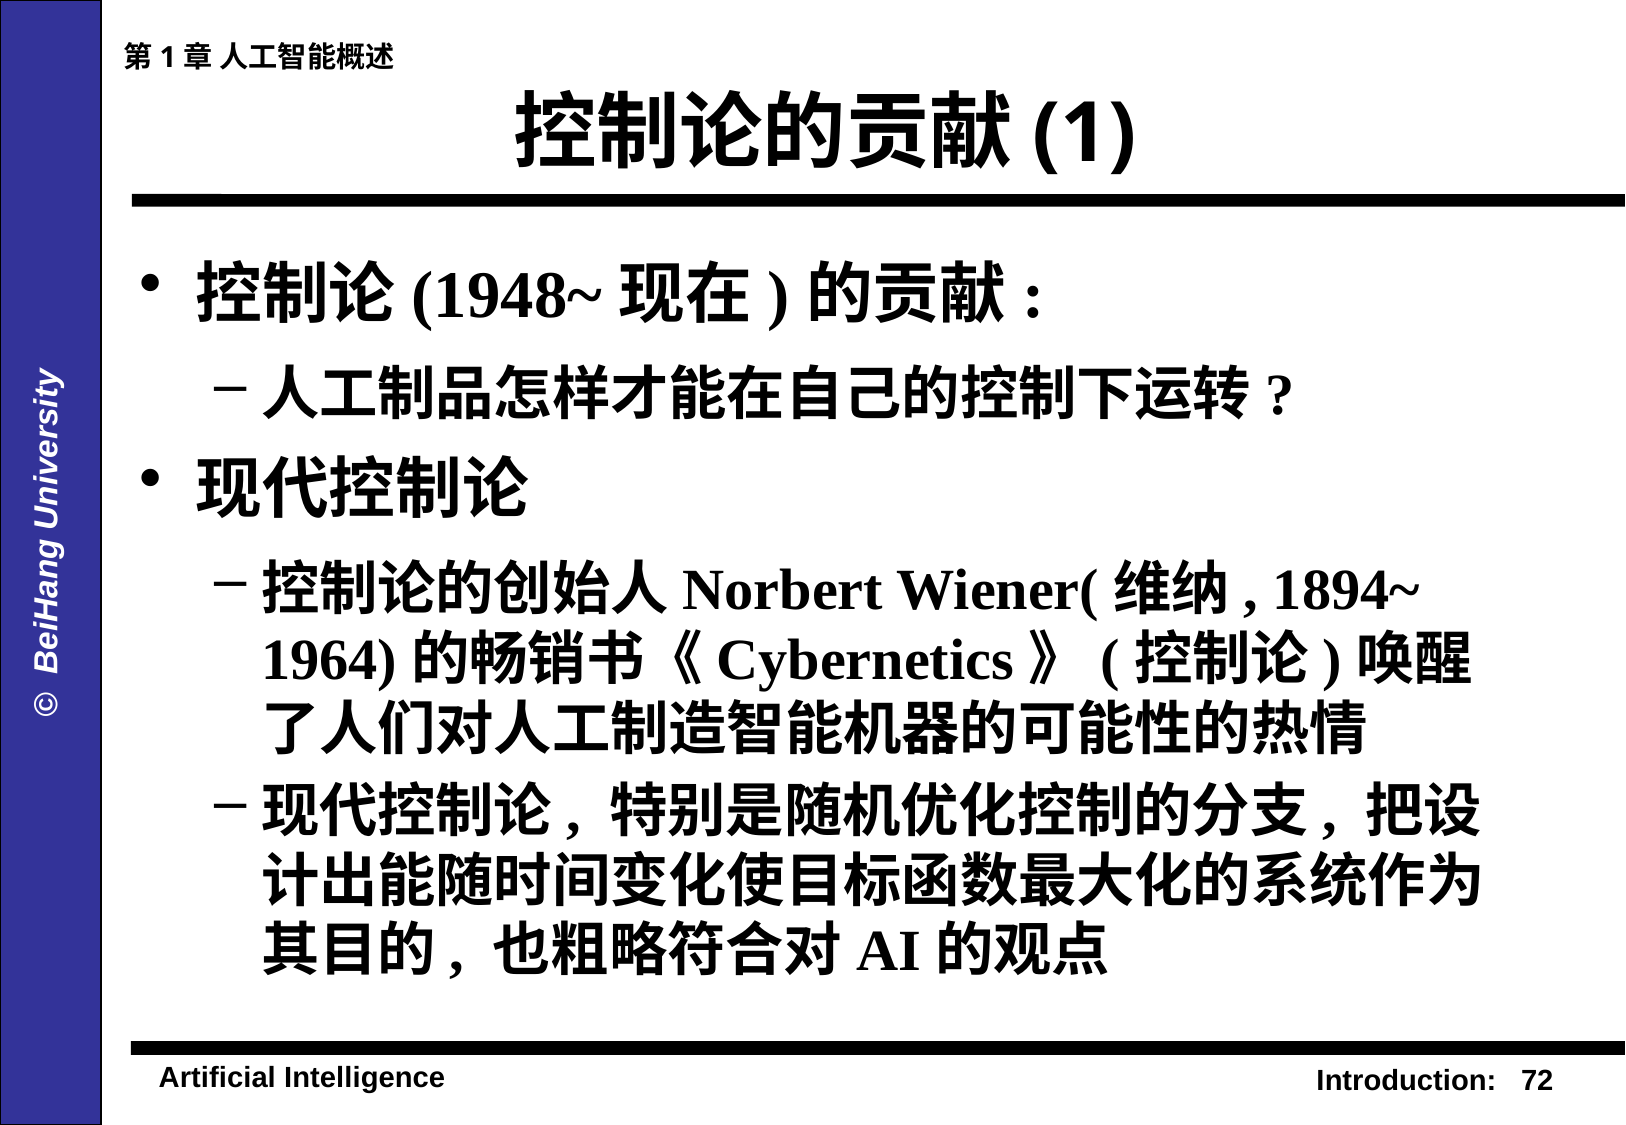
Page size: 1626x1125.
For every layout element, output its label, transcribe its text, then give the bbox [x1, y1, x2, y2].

list 控制论(1948~现在)的贡献: 人工制品怎样才能在自己的控制下运转? 现代控制论 控制论的创始人Norbert Wiener(维纳, 1894~ 1964)的畅销书《Cybernetics》(控制论)唤醒了人们对人工制造智能机器的可能性的热情 现代控制论, 特别是随机优化控制的分支, 把设计出能随时间变化使目标函数最大化的系统作为其目的, 也粗略符合对AI的观点 [124, 243, 1506, 1003]
title 控制论的贡献(1) [134, 57, 1516, 199]
text_box 第1章 人工智能概述 [0, 30, 519, 81]
